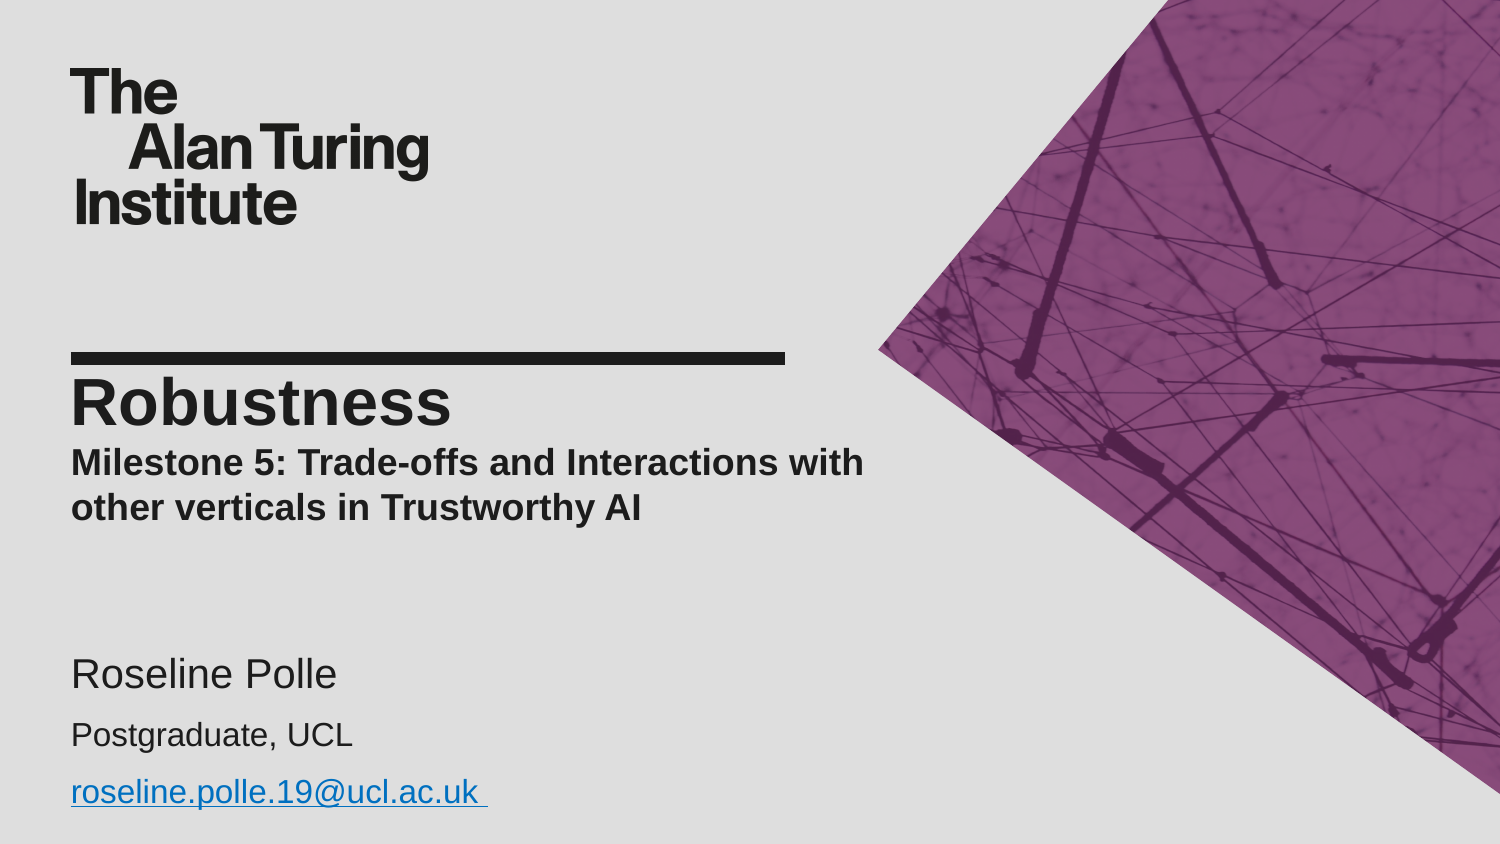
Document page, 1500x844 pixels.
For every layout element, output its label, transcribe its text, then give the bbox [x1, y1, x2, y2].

title Robustness Milestone 5: Trade-offs and Interactions with other verticals in Trustworthy AI [70, 358, 872, 453]
list Roseline Polle Postgraduate, UCL roseline.polle.19@ucl.ac.uk [70, 646, 872, 764]
picture [70, 68, 428, 225]
picture [877, 0, 1500, 795]
